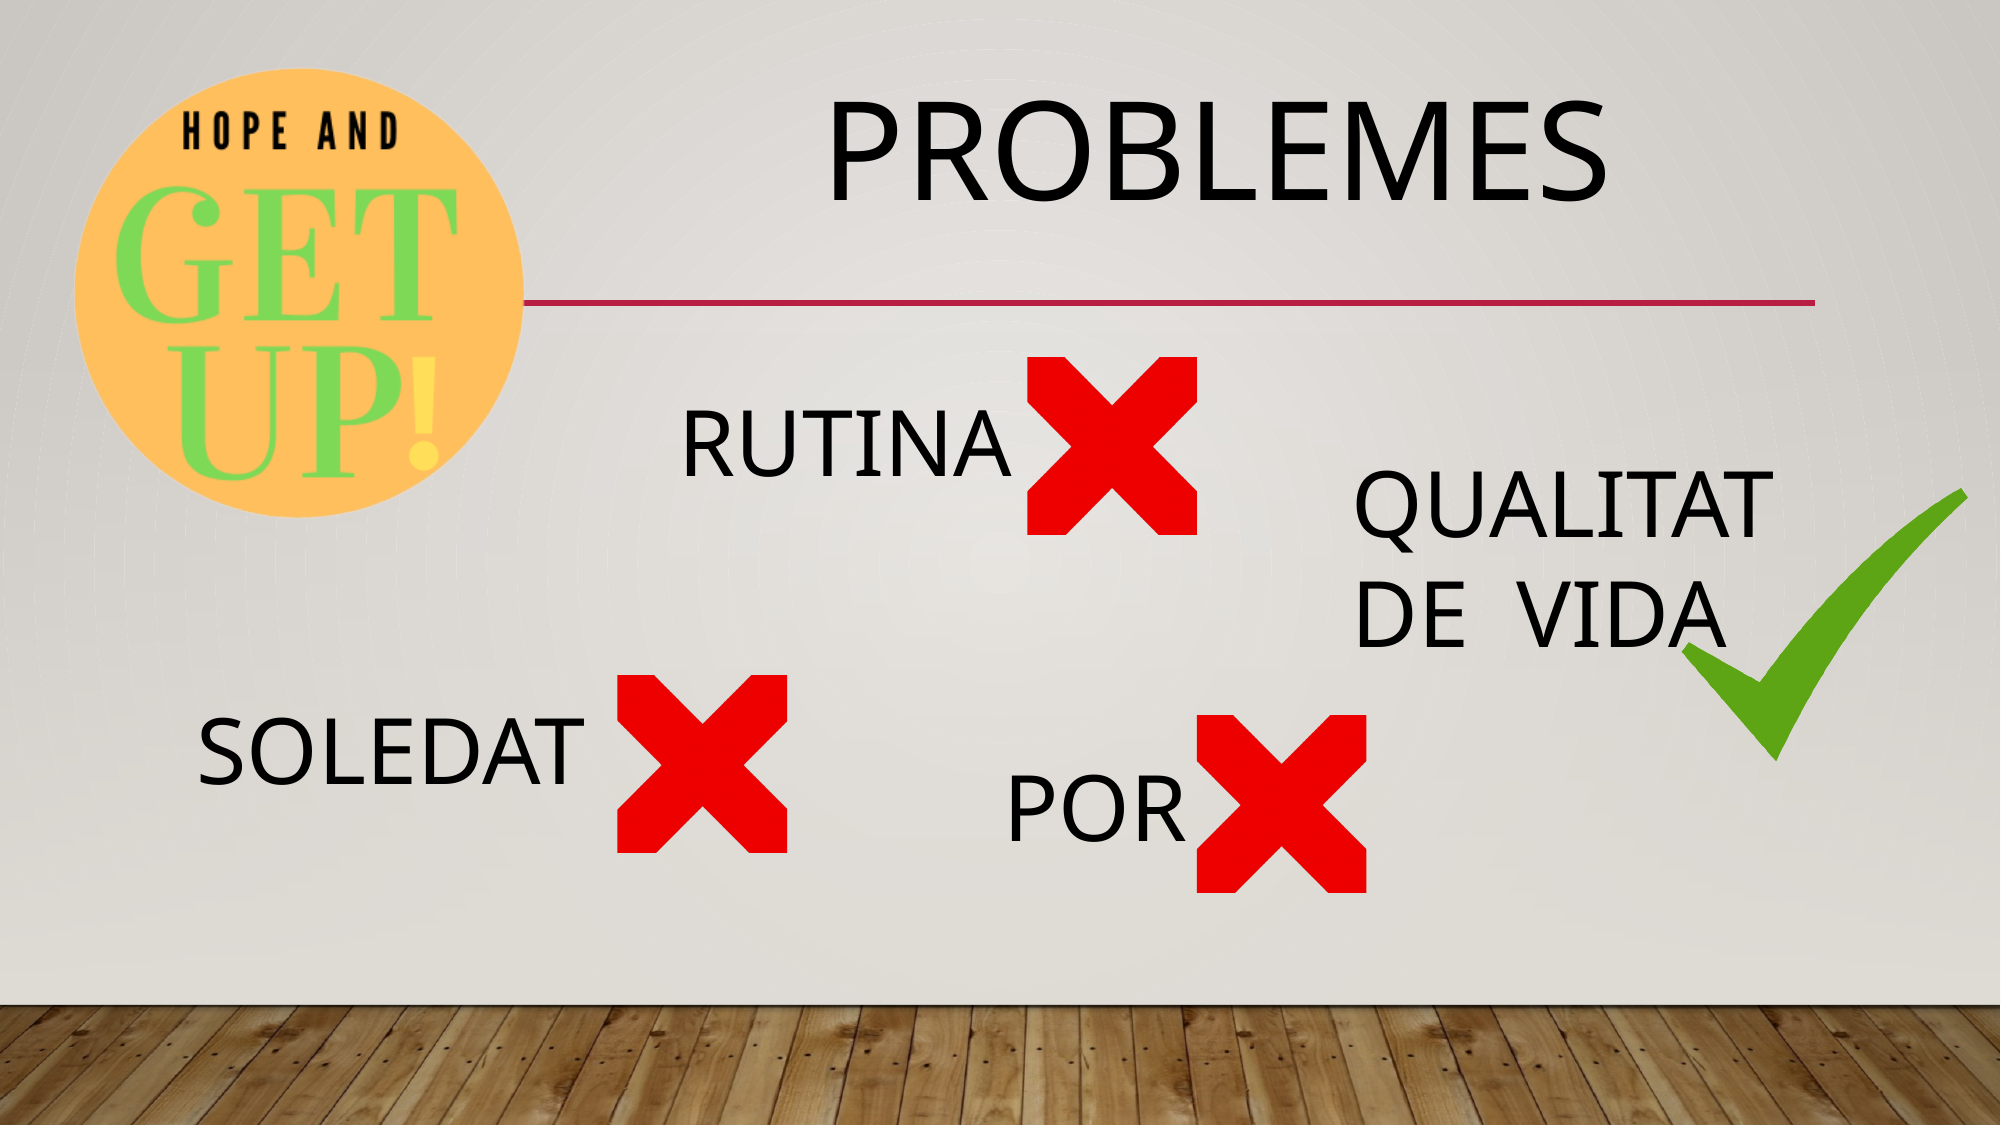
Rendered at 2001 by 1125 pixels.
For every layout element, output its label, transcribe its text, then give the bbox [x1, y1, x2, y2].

text_box RUTINA [663, 377, 1026, 502]
picture [1196, 715, 1367, 893]
picture [1603, 468, 2000, 782]
text_box QUALITAT DE VIDA [1336, 438, 1814, 673]
picture [617, 675, 788, 853]
picture [1026, 356, 1198, 535]
text_box POR [988, 742, 1227, 913]
picture [0, 1005, 2000, 1125]
text_box PROBLEMES [715, 55, 1756, 236]
picture [0, 0, 653, 610]
text_box SOLEDAT [181, 685, 617, 811]
